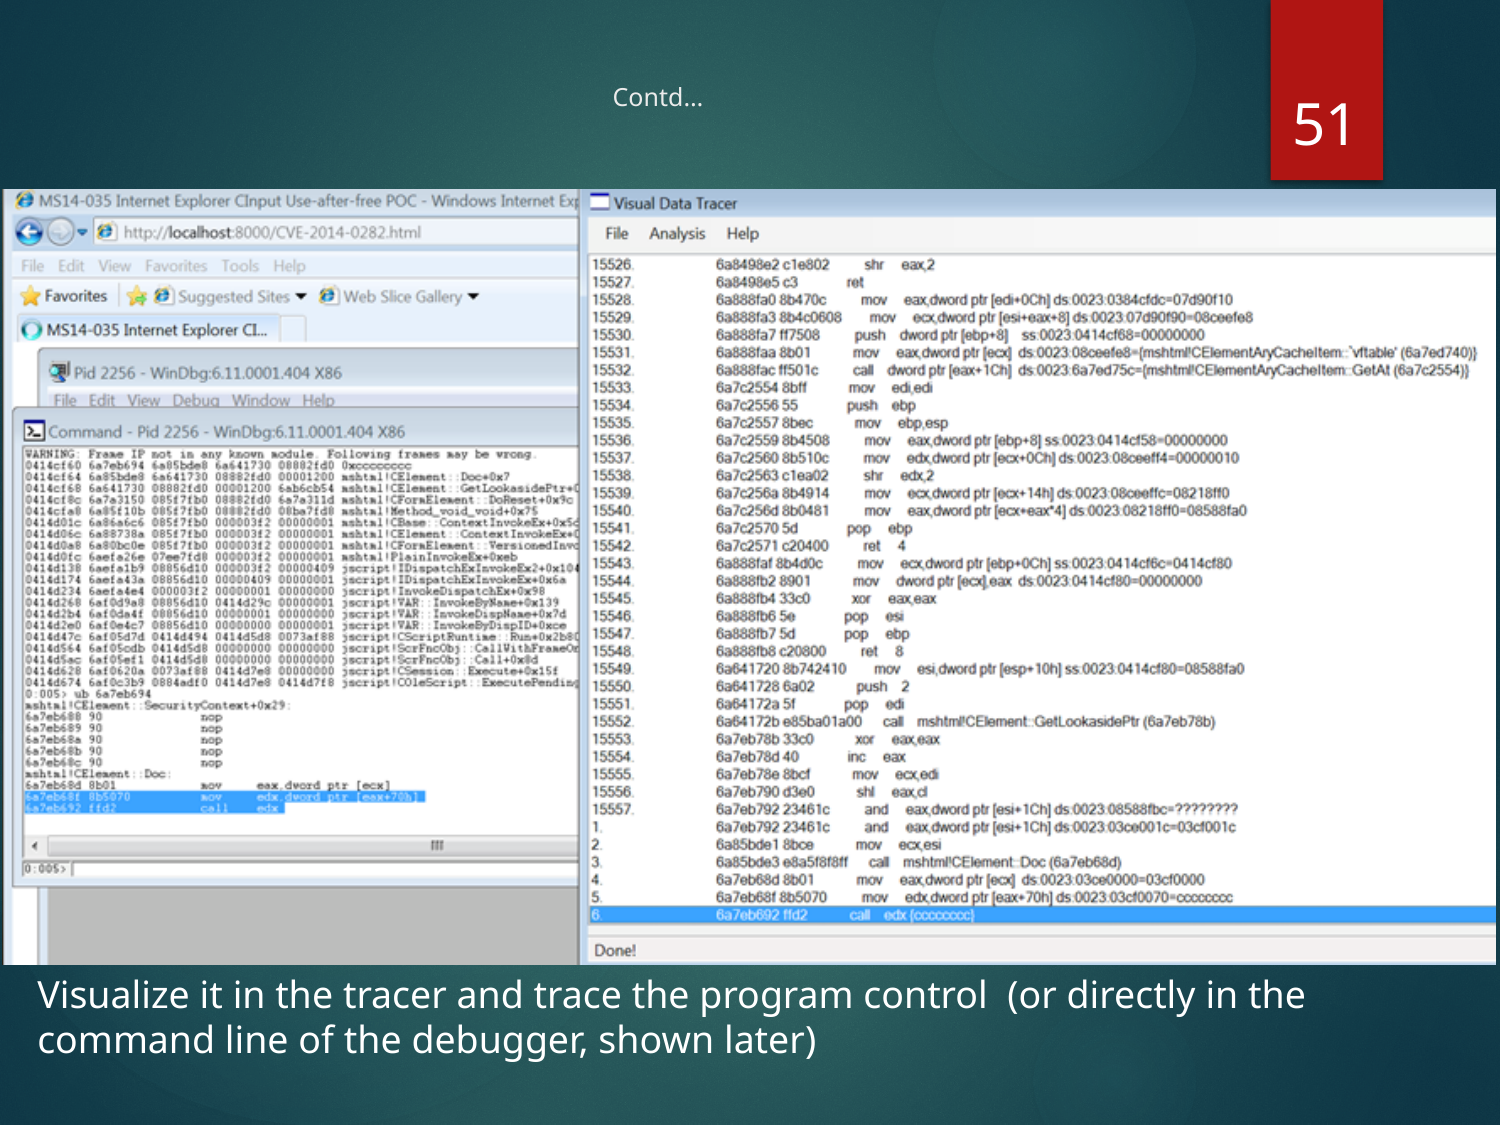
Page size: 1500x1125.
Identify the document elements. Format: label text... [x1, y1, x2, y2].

picture [2, 188, 1496, 965]
text_box Visualize it in the tracer and trace the program control (or directly in the command line of the debugger, shown later) [22, 974, 1436, 1069]
slide_number 51 [1273, 48, 1378, 175]
text_box Contd… [79, 74, 1237, 187]
